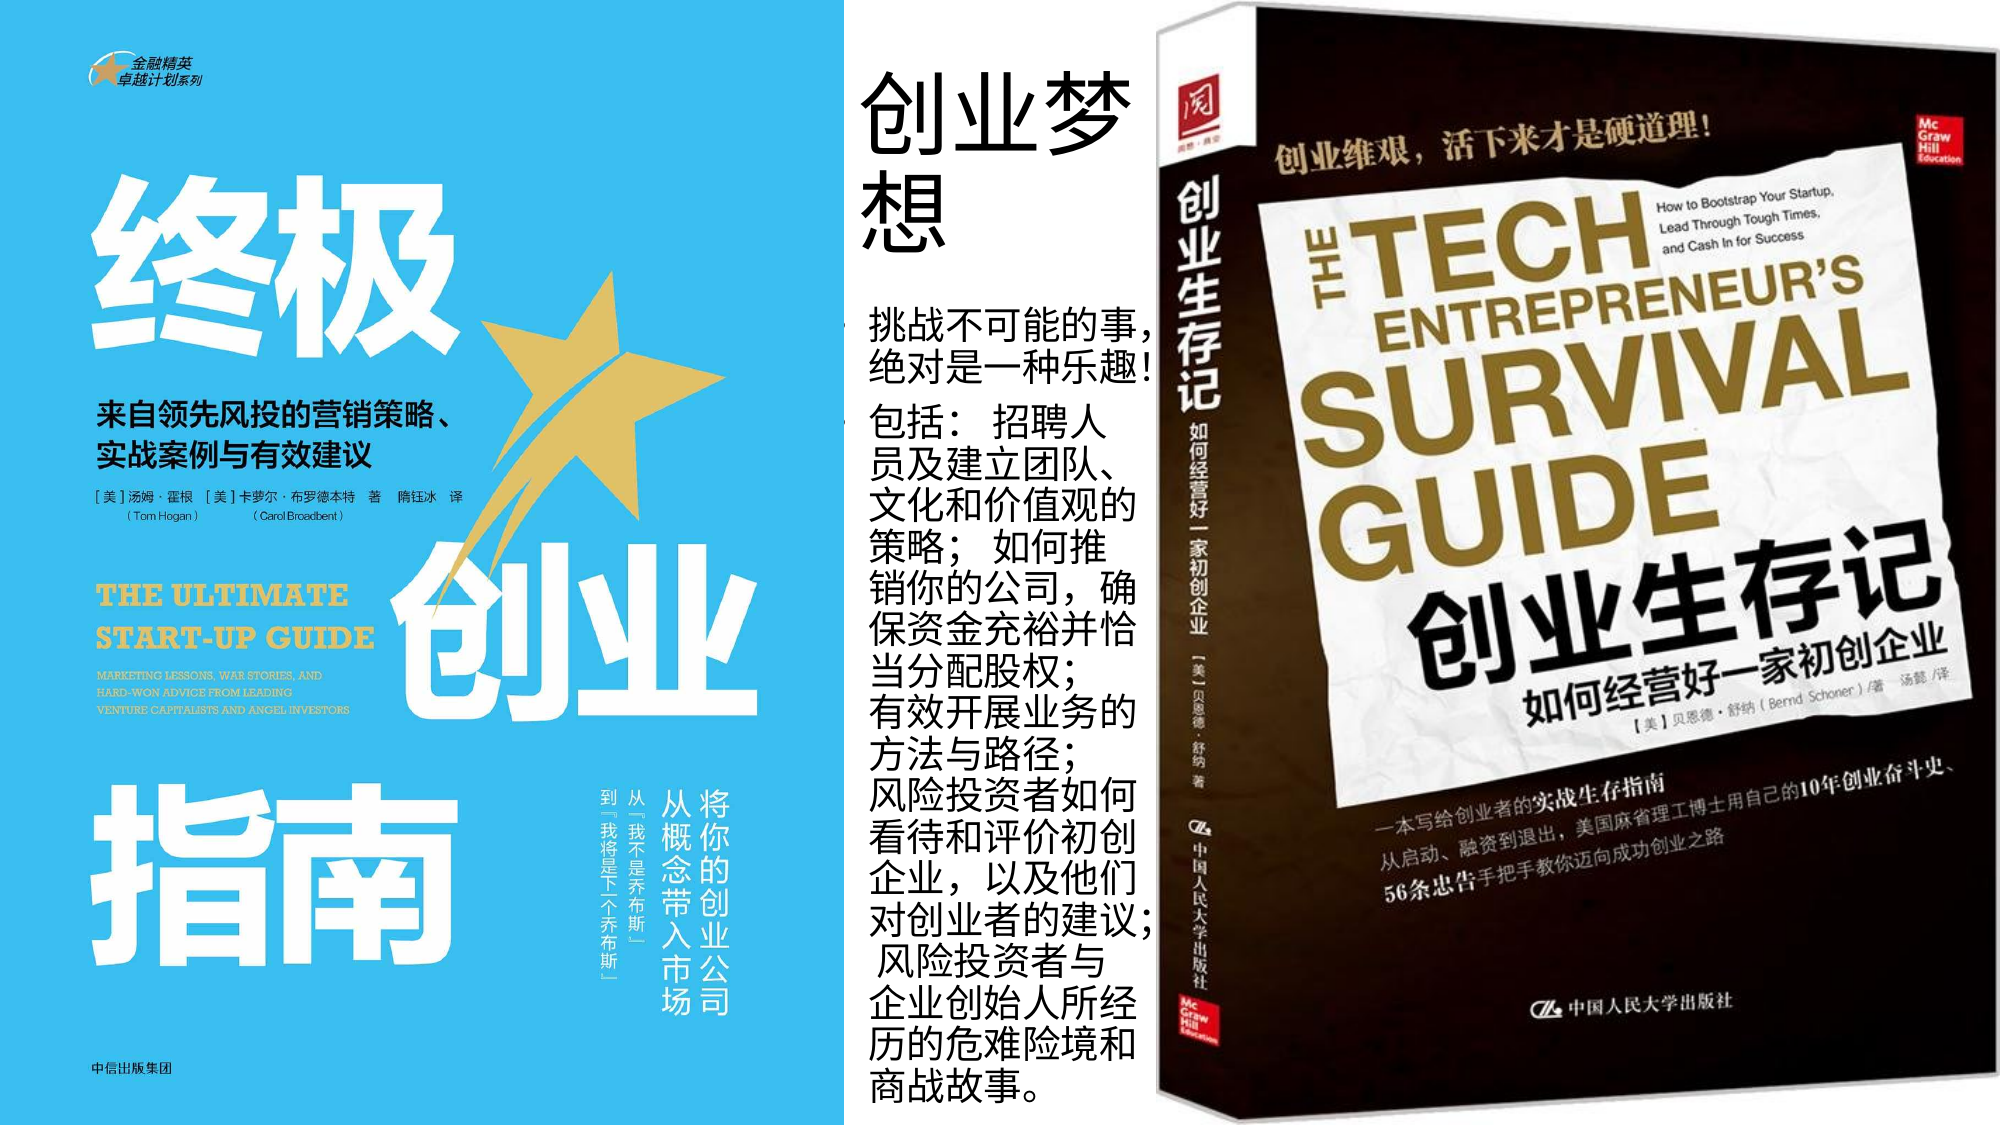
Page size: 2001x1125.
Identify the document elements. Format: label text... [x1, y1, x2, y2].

list 挑战不可能的事，绝对是一种乐趣！ 包括： 招聘人员及建立团队、文化和价值观的策略； 如何推销你的公司，确保资金充裕并恰当分配股权； 有效开展业务的方法与路径； 风险投资者如何看待和评价初创企业，以及他们对创业者的建议； 风险投资者与企业创始人所经历的危难险境和商战故事。 [844, 299, 1156, 1125]
picture [0, 0, 844, 1125]
picture [1156, 0, 2000, 1125]
title 创业梦想 [844, 59, 1156, 278]
